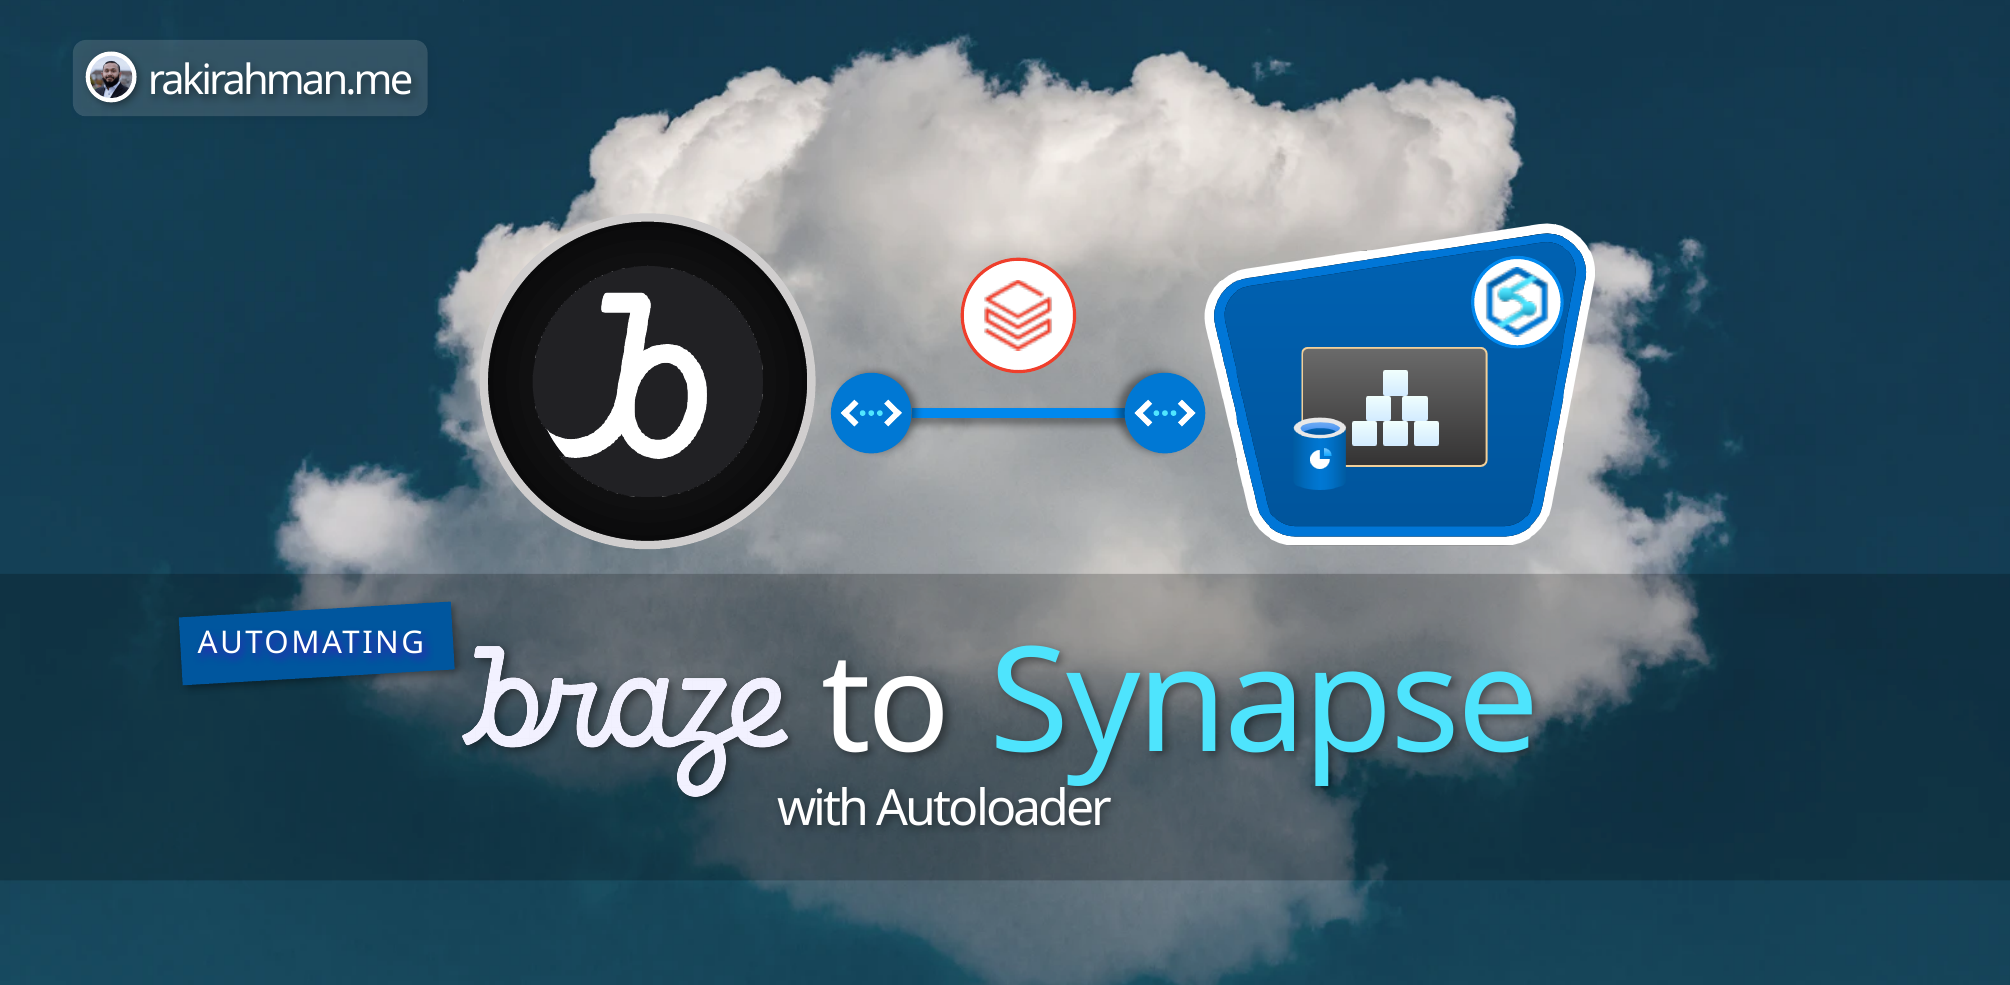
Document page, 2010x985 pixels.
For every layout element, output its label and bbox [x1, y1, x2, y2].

text_box [72, 30, 441, 127]
text_box [483, 217, 1596, 546]
text_box [180, 576, 507, 706]
picture [0, 0, 2010, 985]
text_box [462, 598, 1617, 844]
